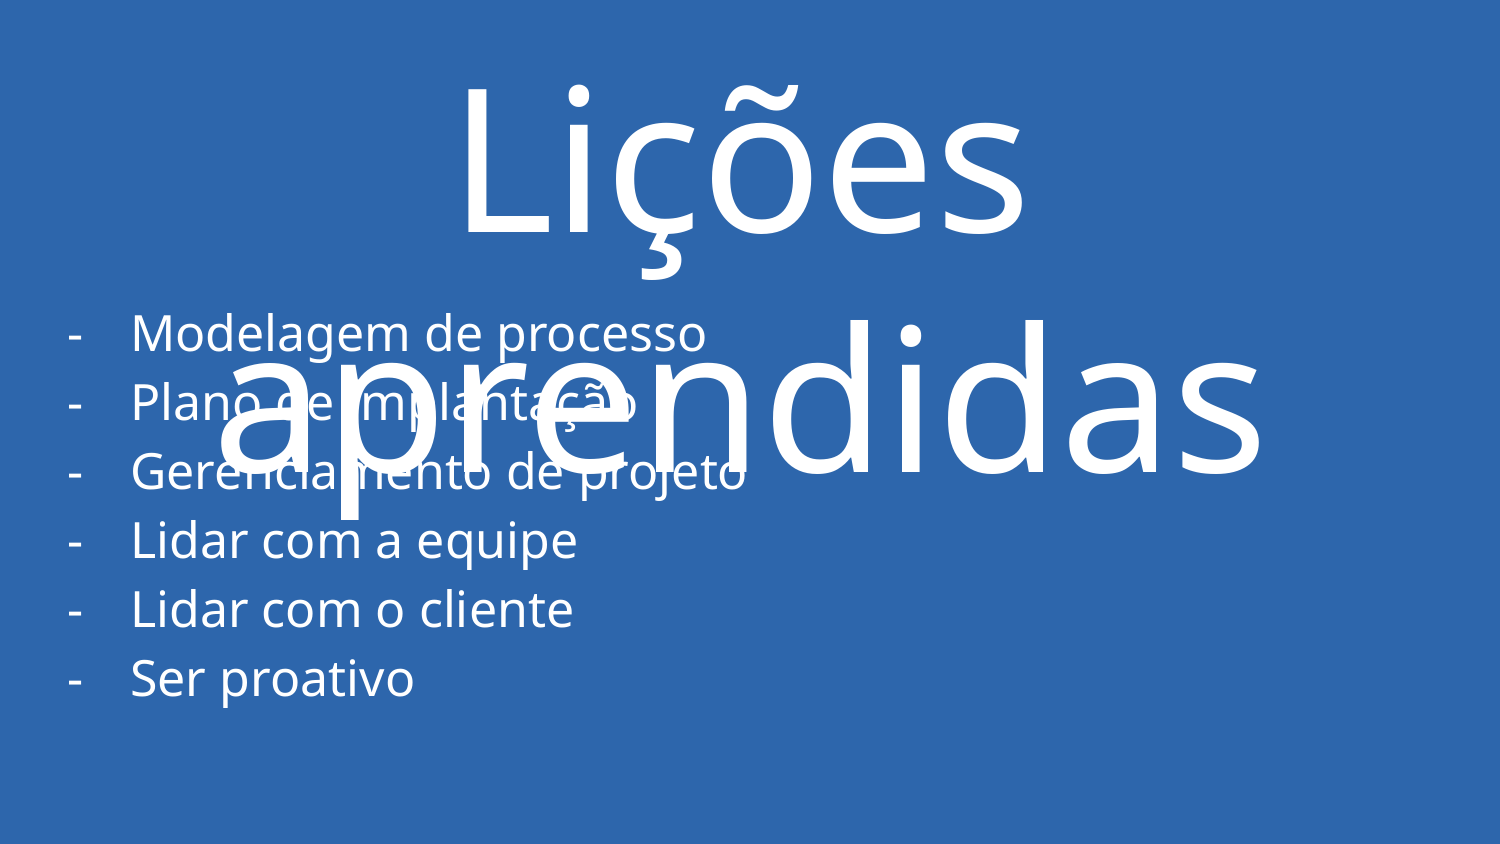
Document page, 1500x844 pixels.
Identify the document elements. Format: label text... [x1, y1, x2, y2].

text_box Lições aprendidas [0, 17, 1491, 278]
list Modelagem de processo Plano de implantação Gerenciamento de projeto Lidar com a equipe Lidar com o cliente Ser proativo [40, 277, 1488, 839]
